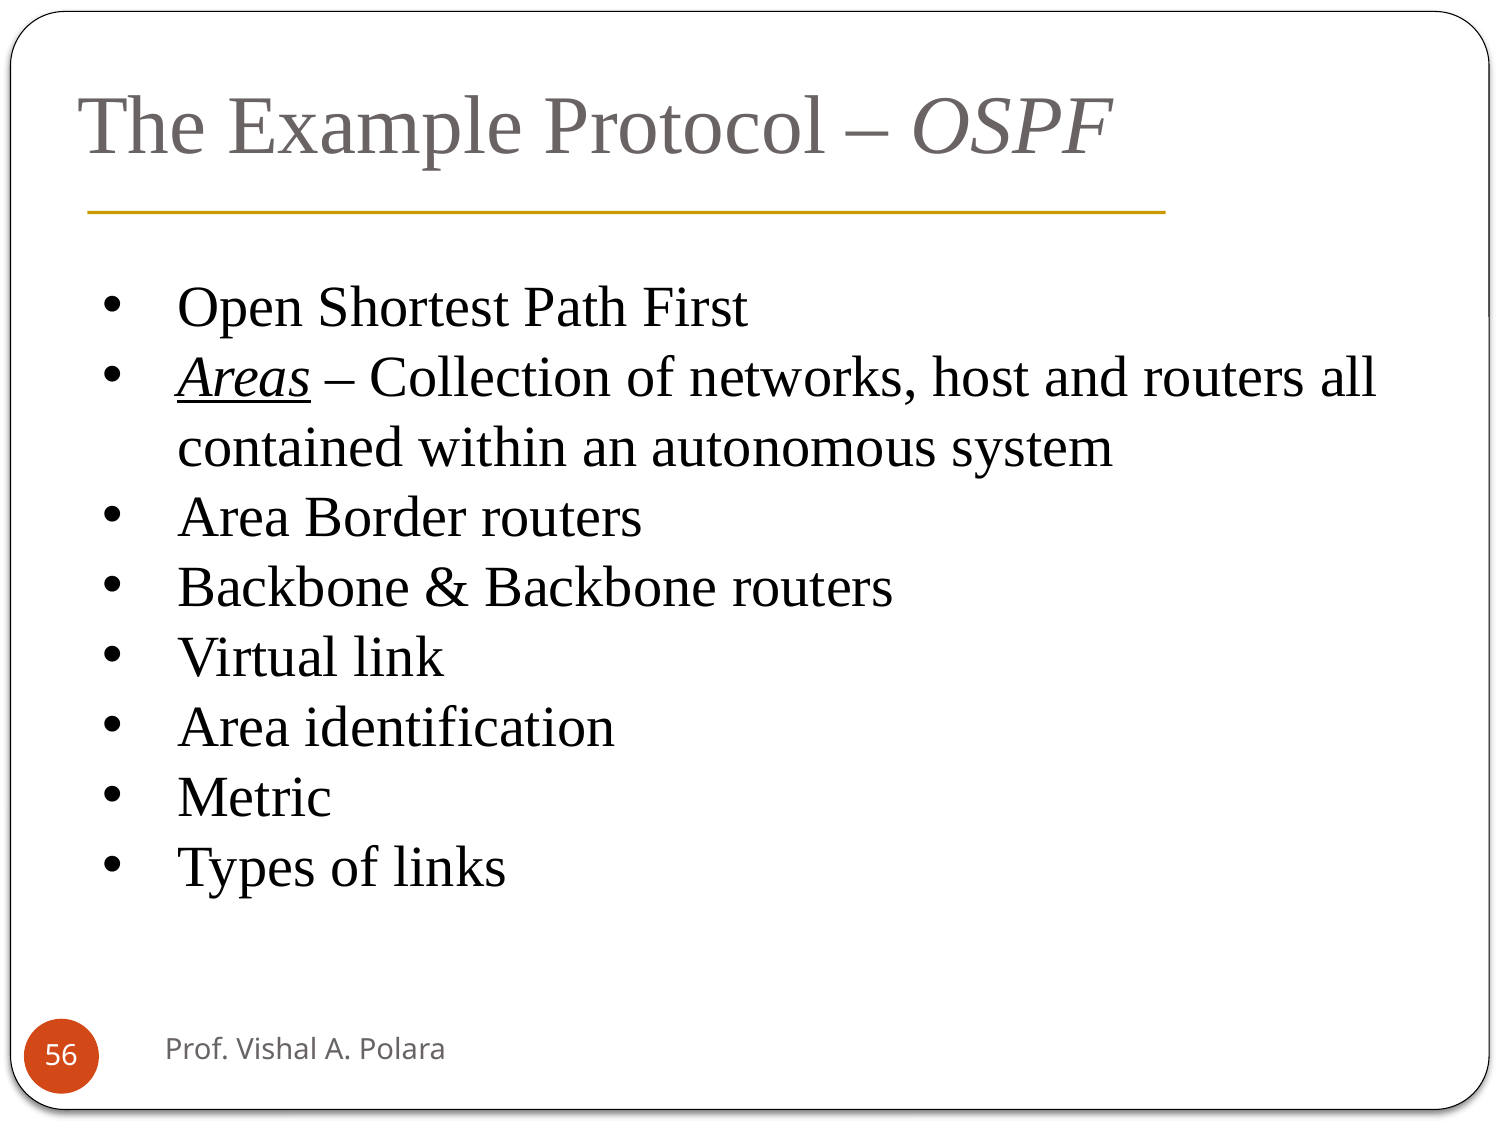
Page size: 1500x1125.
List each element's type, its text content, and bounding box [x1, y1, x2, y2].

text_box The Example Protocol – OSPF [62, 62, 1424, 250]
text_box Open Shortest Path First Areas – Collection of networks, host and routers all contained within an autonomous system Area Border routers Backbone & Backbone routers Virtual link Area identification Metric Types of links [87, 260, 1450, 906]
footer Prof. Vishal A. Polara [150, 1012, 800, 1088]
slide_number 56 [23, 1018, 99, 1094]
